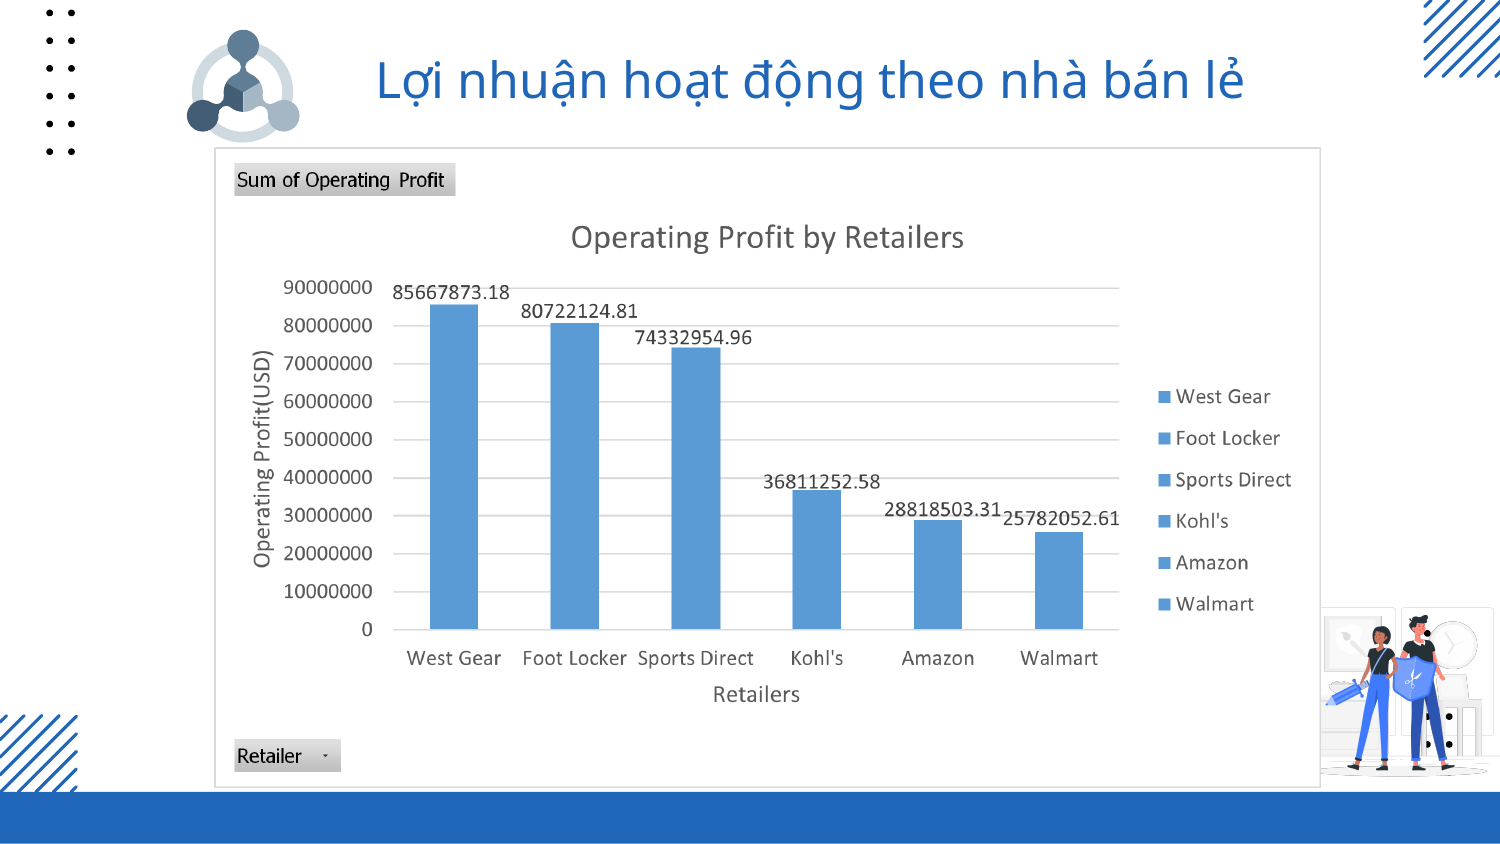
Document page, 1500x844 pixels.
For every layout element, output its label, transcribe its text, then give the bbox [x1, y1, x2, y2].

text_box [184, 29, 303, 143]
title Lợi nhuận hoạt động theo nhà bán lẻ [303, 29, 1420, 124]
picture [213, 147, 1500, 788]
